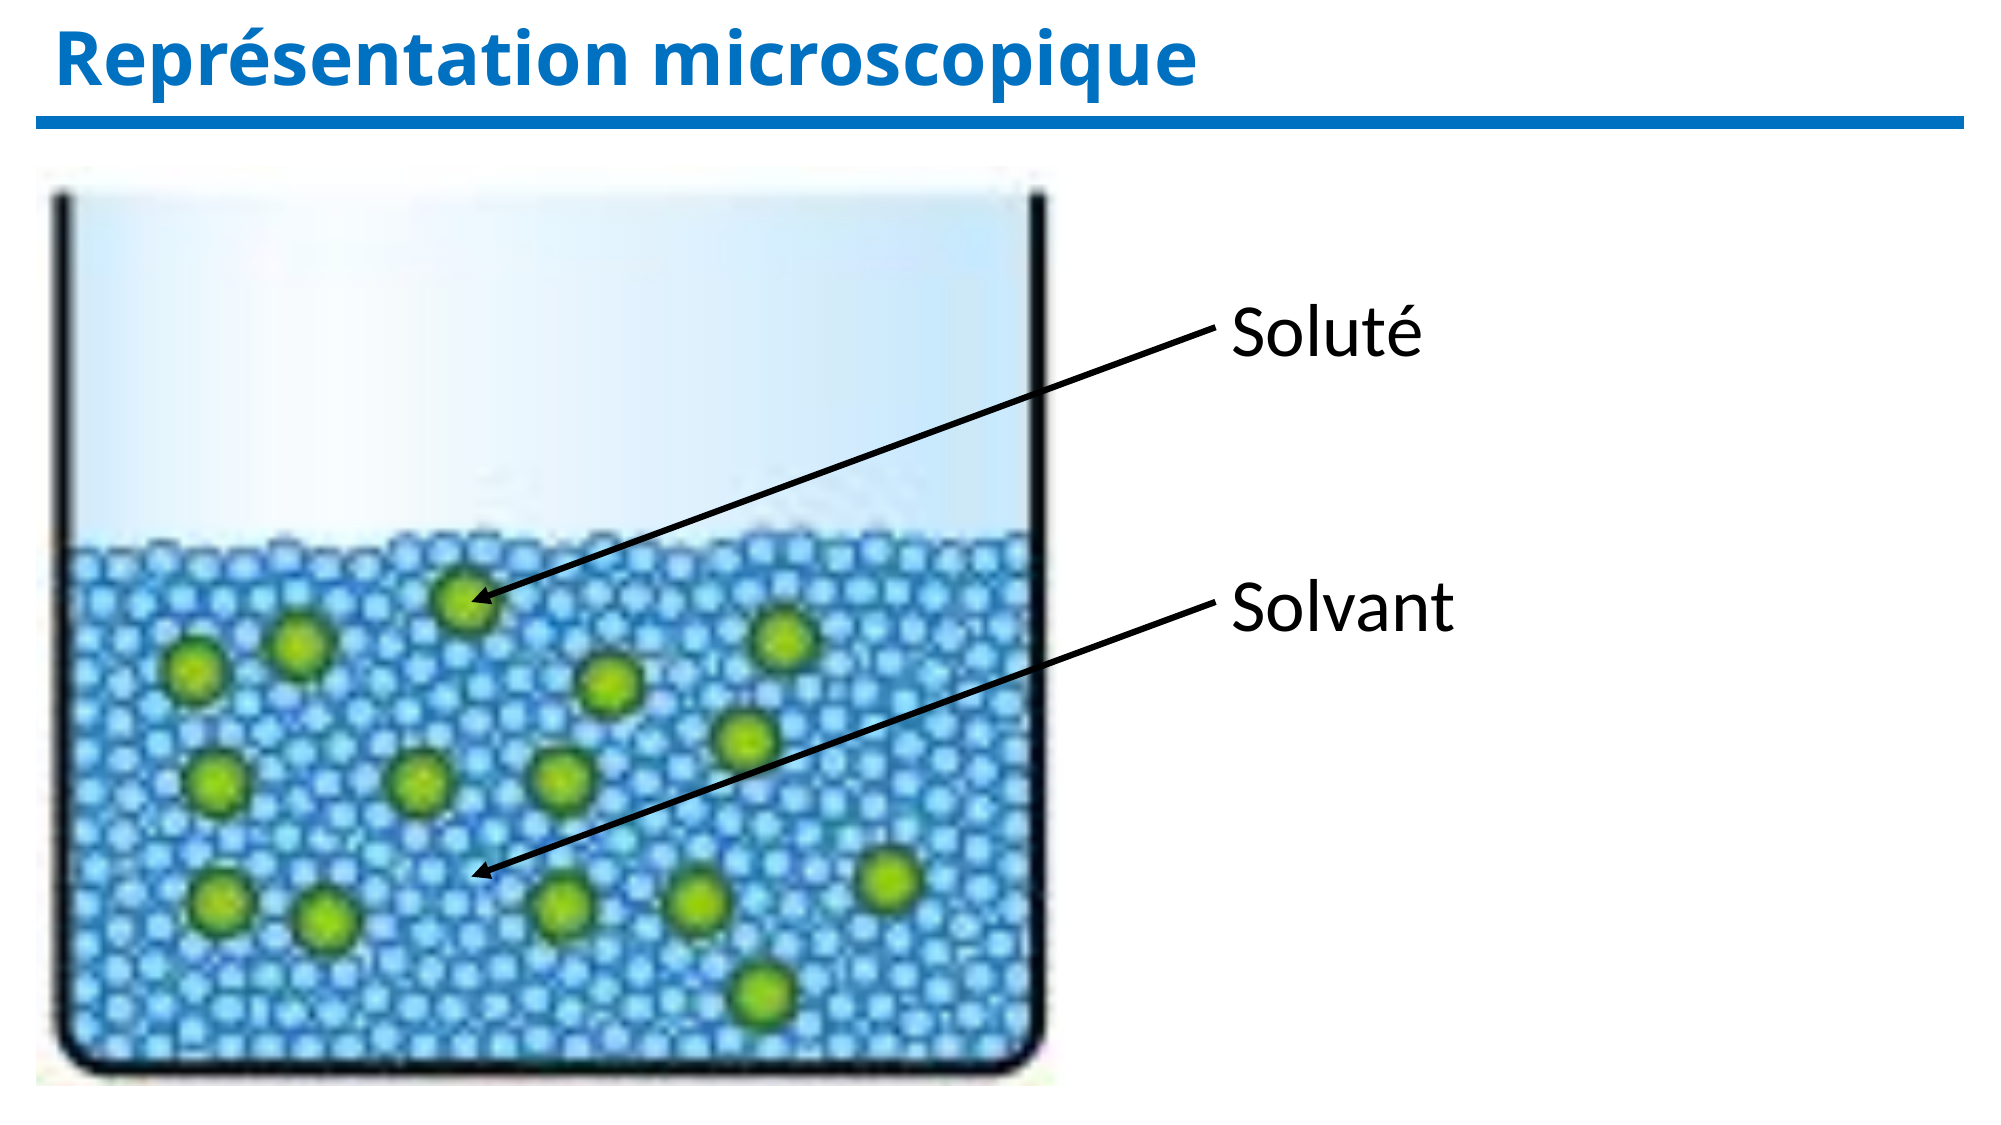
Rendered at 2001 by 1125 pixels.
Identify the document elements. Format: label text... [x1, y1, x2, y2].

text_box Représentation microscopique [0, 0, 2000, 123]
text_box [36, 166, 1472, 1086]
